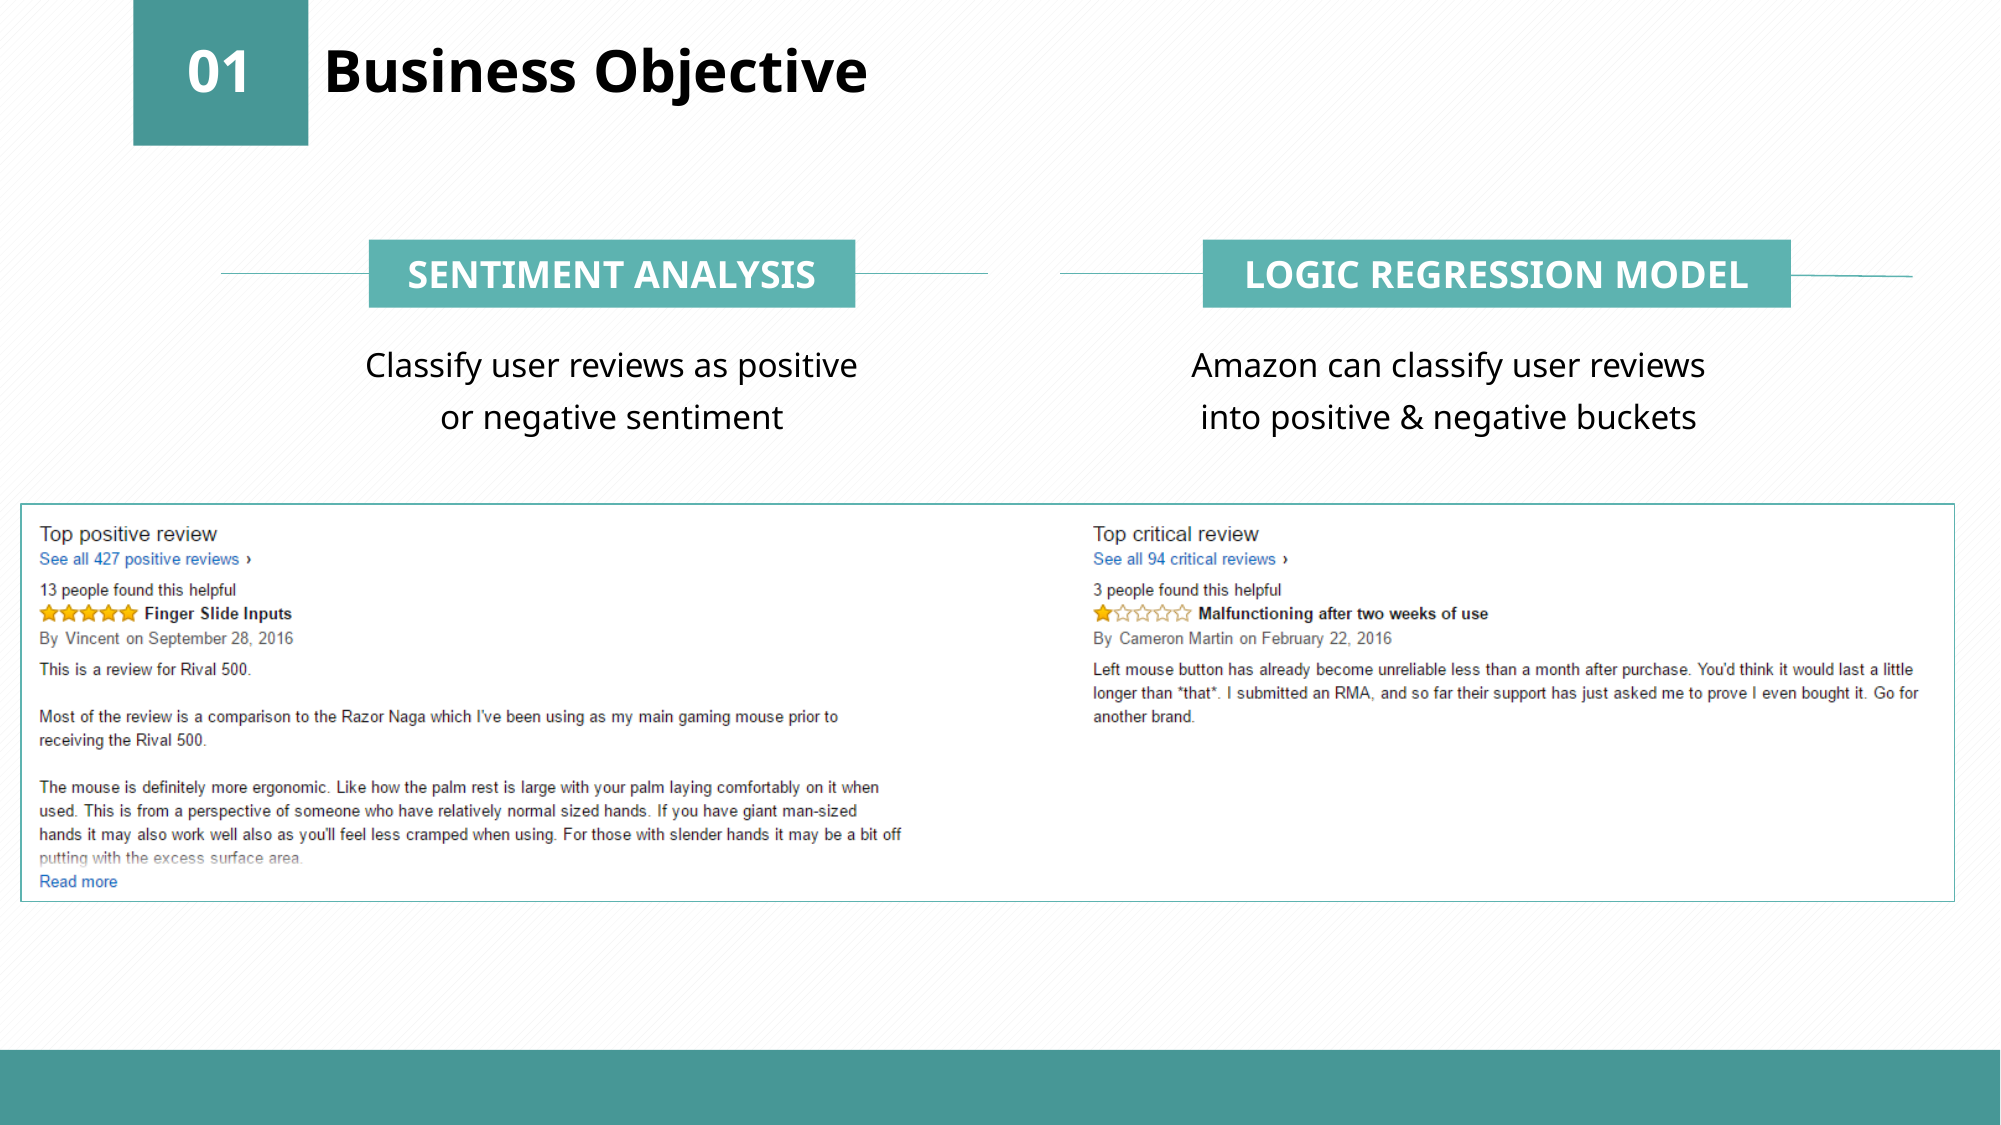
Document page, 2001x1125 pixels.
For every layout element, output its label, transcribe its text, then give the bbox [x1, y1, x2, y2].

list Business Objective [308, 34, 1087, 105]
list 01 [133, 34, 308, 105]
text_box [220, 239, 988, 419]
picture [21, 504, 1954, 901]
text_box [1060, 239, 1913, 419]
